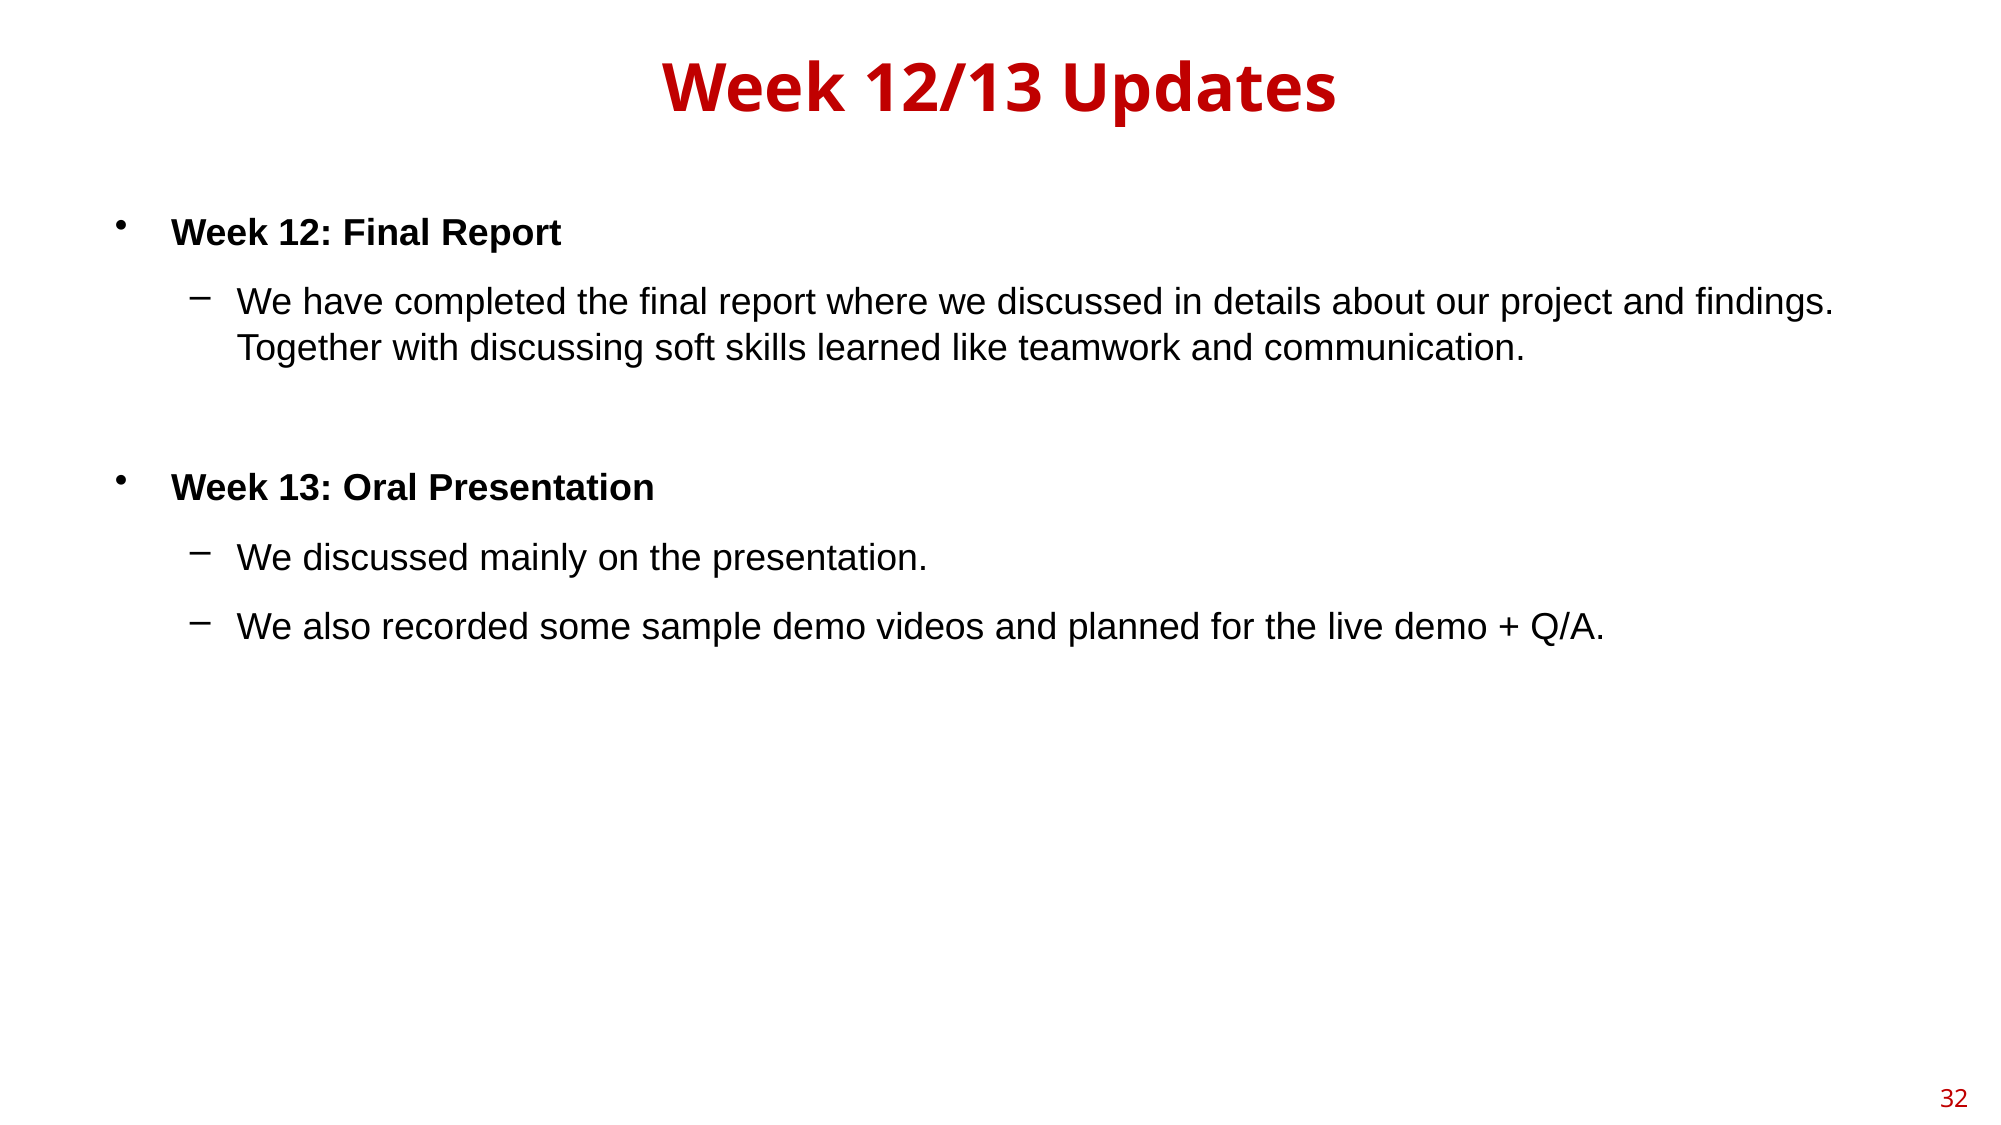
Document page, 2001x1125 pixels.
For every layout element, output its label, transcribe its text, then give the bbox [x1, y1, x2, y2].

list Week 12: Final Report We have completed the final report where we discussed in details about our project and findings. Together with discussing soft skills learned like teamwork and communication. Week 13: Oral Presentation We discussed mainly on the presentation. We also recorded some sample demo videos and planned for the live demo + Q/A. [99, 200, 1934, 1025]
title Week 12/13 Updates [0, 37, 2000, 143]
